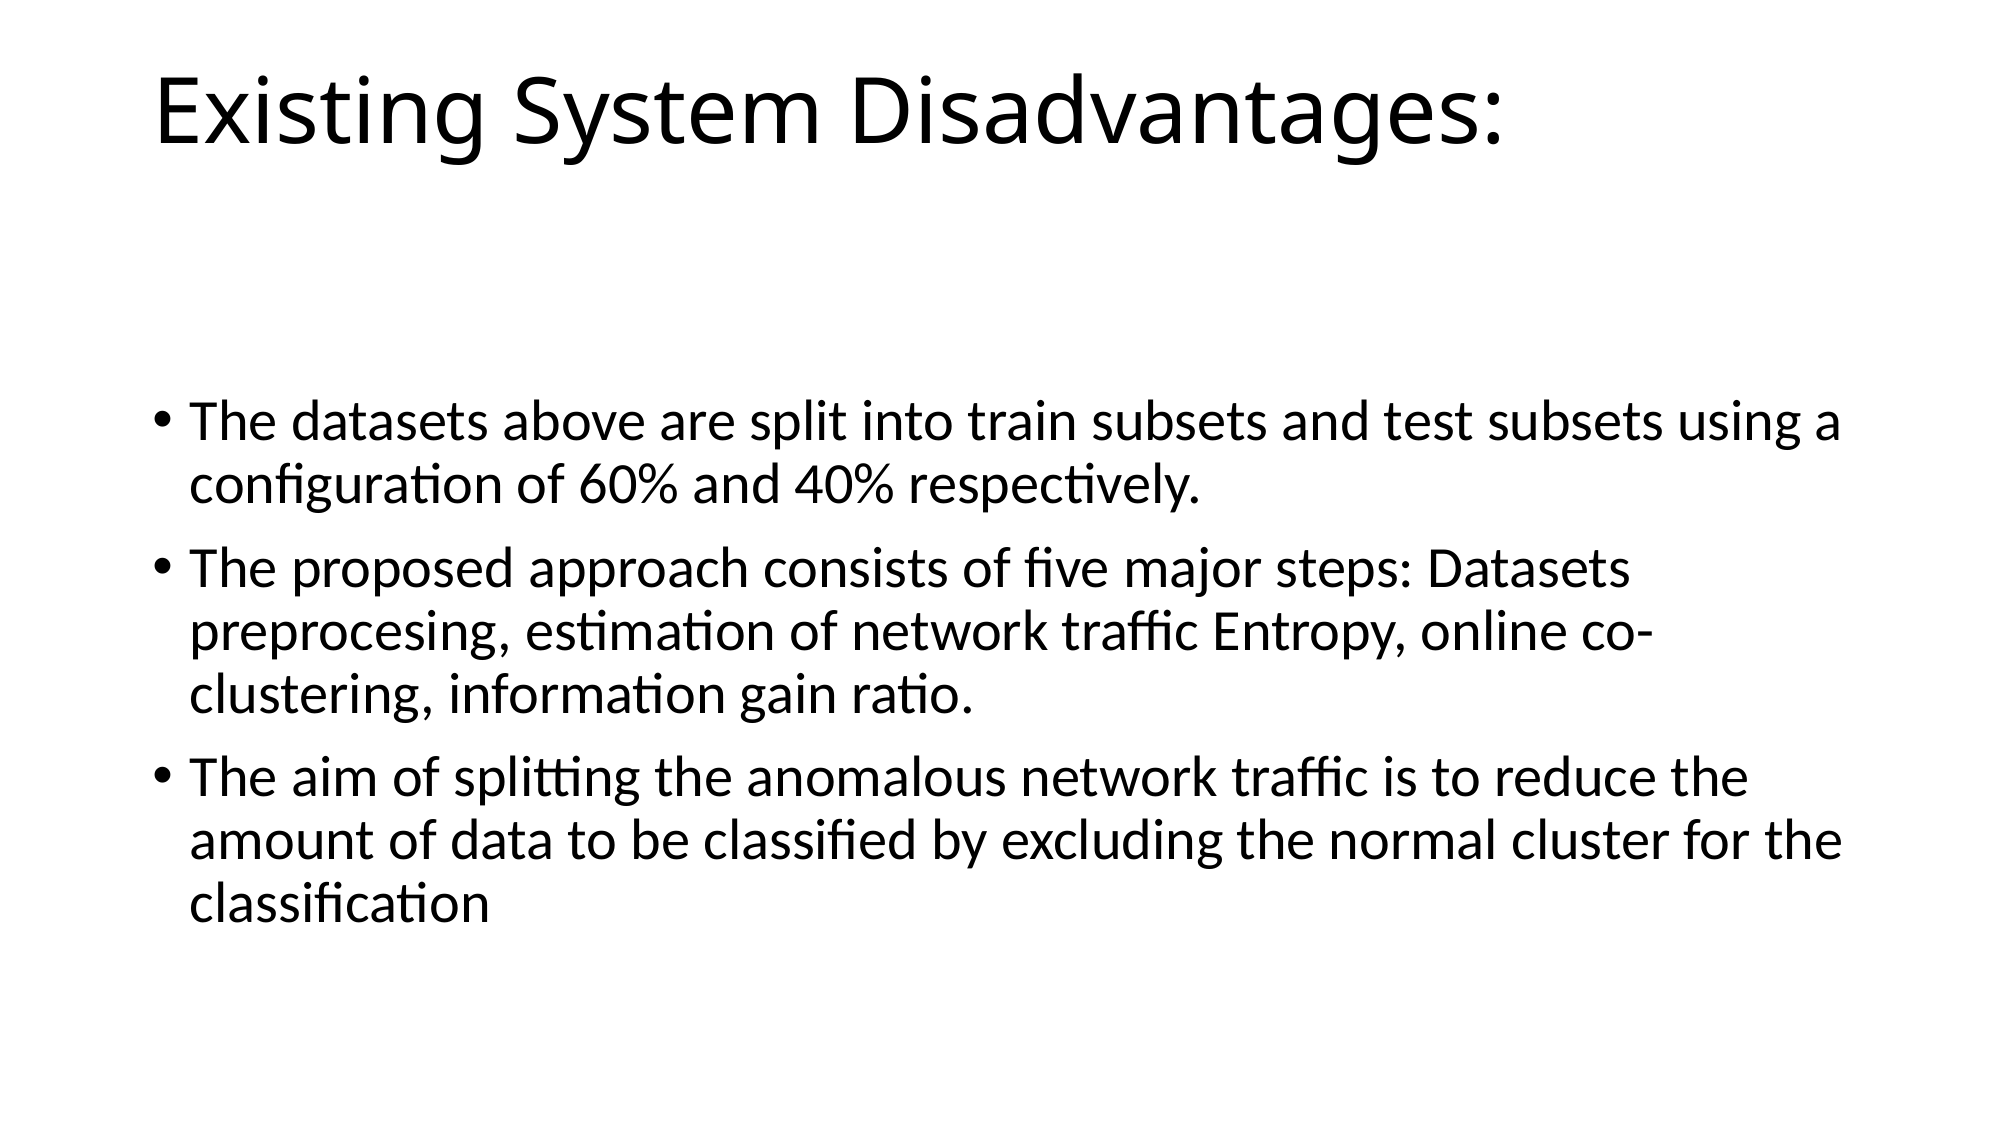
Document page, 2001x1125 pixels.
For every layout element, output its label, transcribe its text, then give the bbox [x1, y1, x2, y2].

list The datasets above are split into train subsets and test subsets using a configuration of 60% and 40% respectively. The proposed approach consists of five major steps: Datasets preprocesing, estimation of network traffic Entropy, online co- clustering, information gain ratio. The aim of splitting the anomalous network traffic is to reduce the amount of data to be classified by excluding the normal cluster for the classification [137, 299, 1863, 1014]
title Existing System Disadvantages: [137, 59, 1863, 278]
